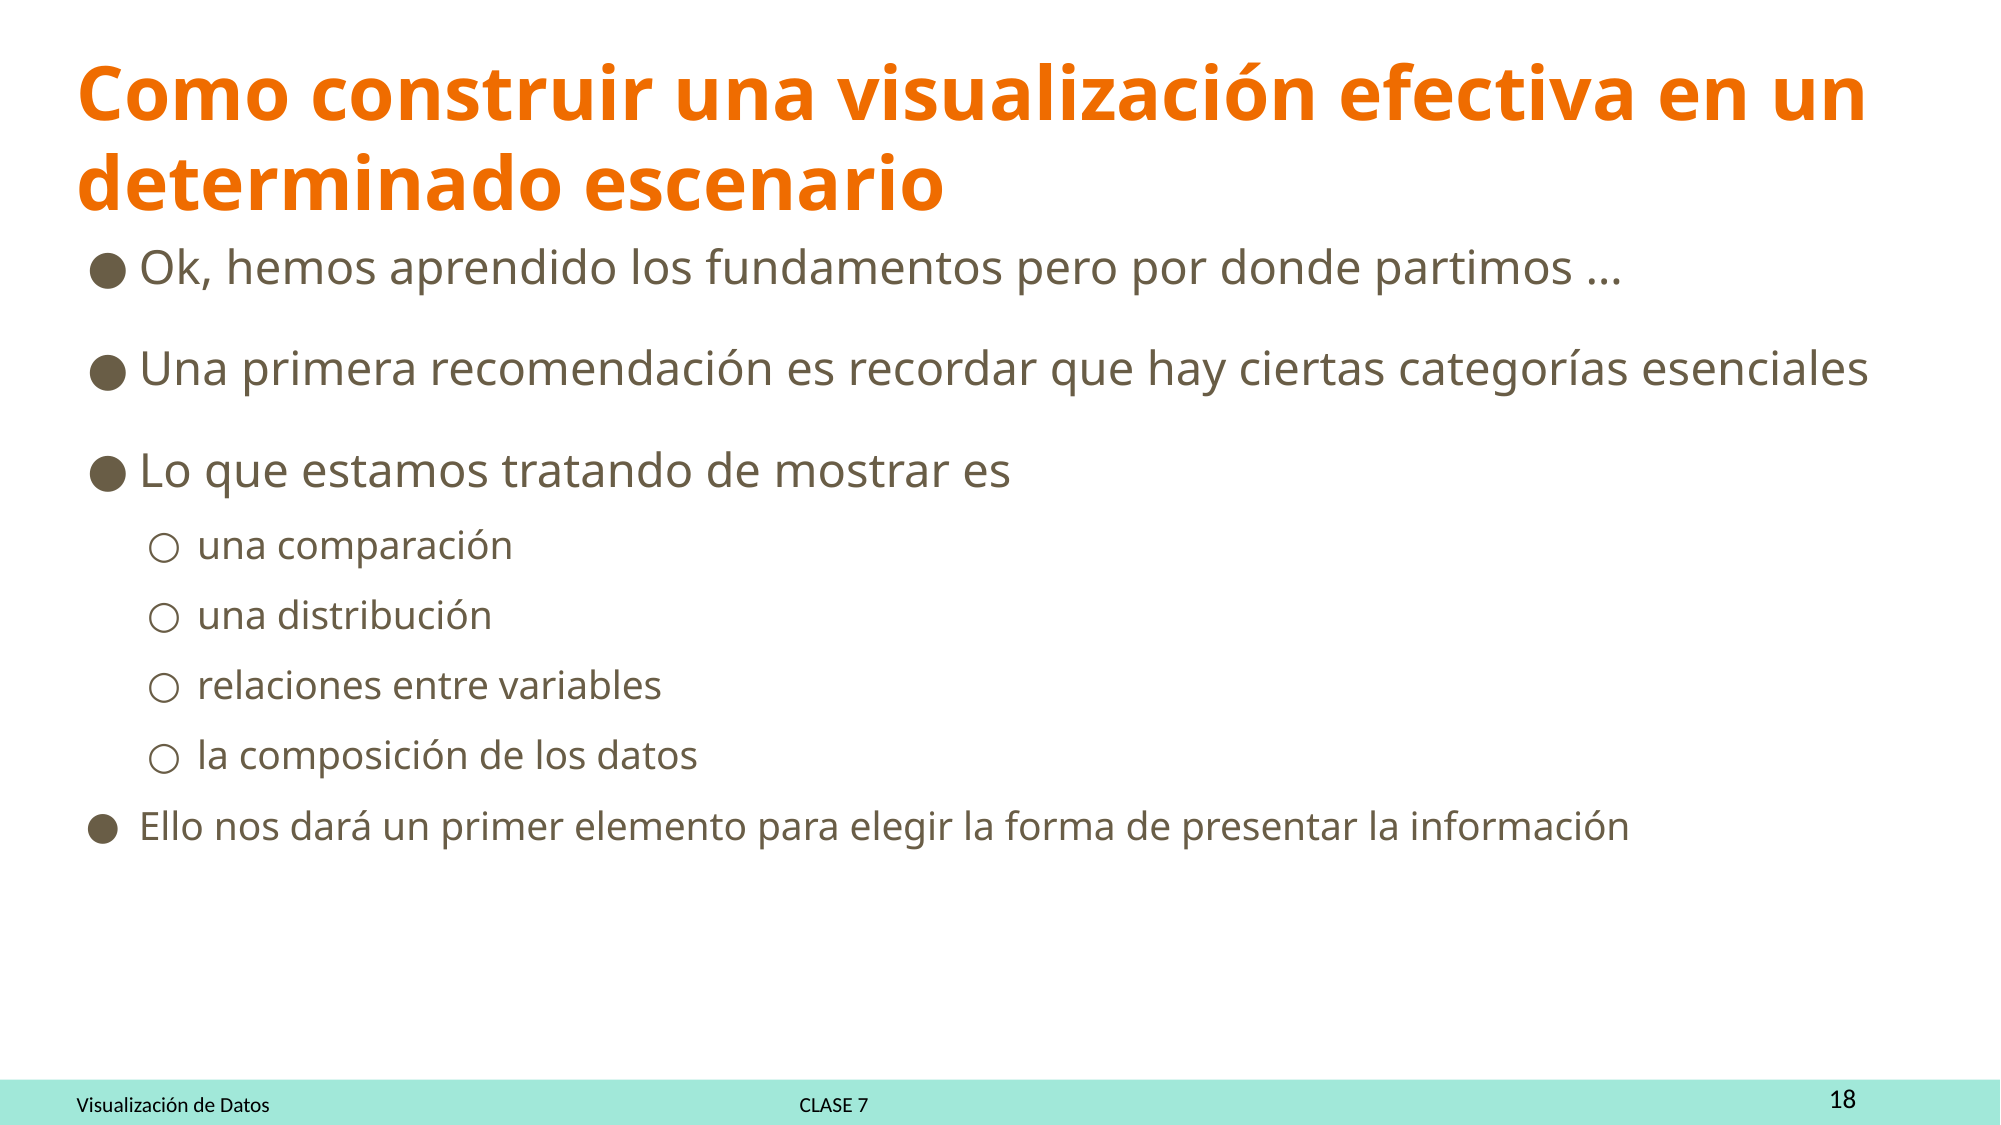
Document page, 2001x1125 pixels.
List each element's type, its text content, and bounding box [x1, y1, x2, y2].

title Como construir una visualización efectiva en un determinado escenario [61, 57, 1926, 213]
list Ok, hemos aprendido los fundamentos pero por donde partimos … Una primera recomendación es recordar que hay ciertas categorías esenciales Lo que estamos tratando de mostrar es una comparación una distribución relaciones entre variables la composición de los datos Ello nos dará un primer elemento para elegir la forma de presentar la información [68, 201, 1932, 924]
